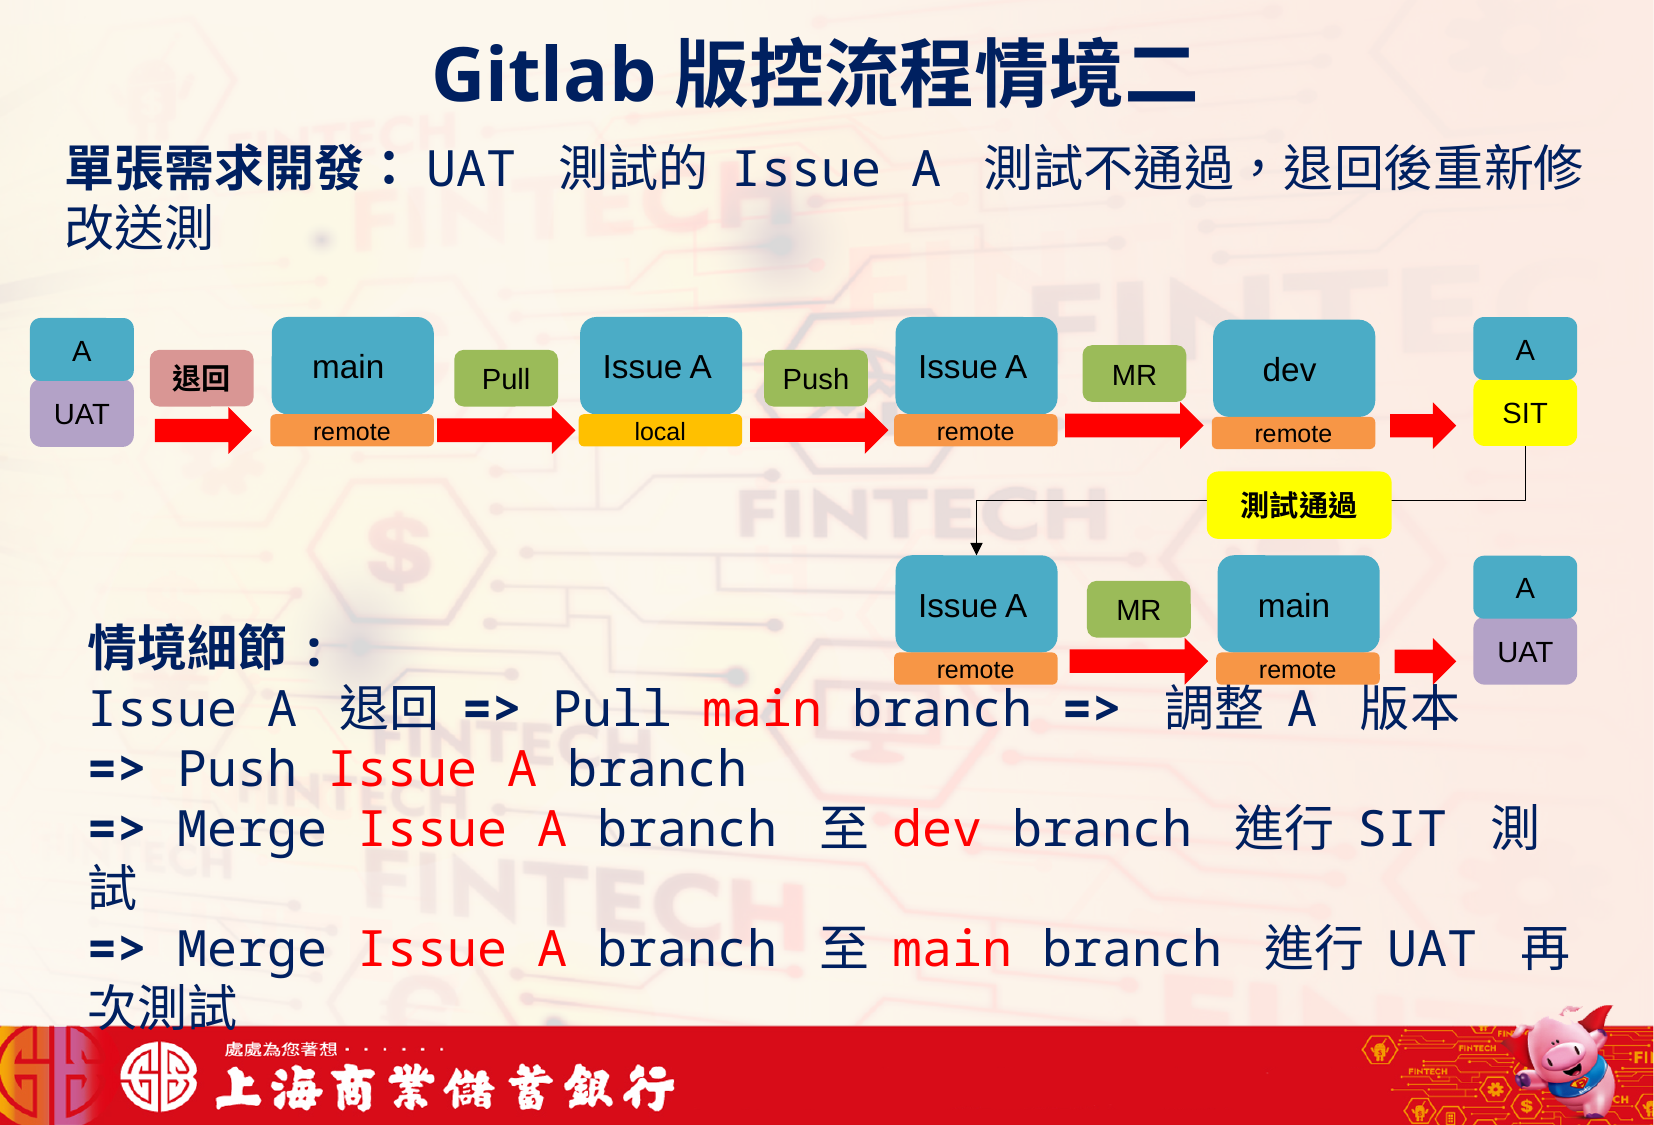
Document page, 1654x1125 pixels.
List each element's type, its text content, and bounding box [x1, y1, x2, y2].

text_box remote [1306, 414, 1378, 452]
text_box [152, 405, 254, 456]
text_box [747, 404, 891, 456]
text_box [1067, 635, 1196, 687]
text_box 情境細節: Issue A 退回 => Pull main branch => 調整 A 版本 => Push Issue A branch => Merge Issue A branch 至 dev branch 進行 SIT 測試 => Merge Issue A branch 至 main branch 進行 UAT 再次測試 [70, 718, 1607, 996]
text_box remote [891, 650, 1060, 687]
text_box Pull [452, 347, 561, 409]
text_box A [1470, 552, 1581, 622]
text_box local [576, 412, 745, 449]
text_box dev [1306, 317, 1378, 414]
text_box UAT [1470, 618, 1581, 688]
text_box 測試通過 [1306, 469, 1394, 541]
text_box remote [891, 412, 1060, 449]
text_box [434, 404, 578, 456]
text_box Push [760, 346, 872, 410]
text_box Issue A [893, 314, 1060, 412]
text_box UAT [26, 380, 137, 451]
picture [0, 0, 1654, 1125]
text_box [1196, 226, 1306, 776]
text_box main [269, 314, 436, 412]
text_box 退回 [147, 347, 256, 409]
text_box [1063, 399, 1196, 452]
text_box MR [1083, 577, 1194, 641]
text_box A [26, 314, 137, 385]
title Gitlab版控流程情境二 [218, 11, 1413, 131]
text_box remote [1306, 650, 1382, 687]
text_box [1392, 636, 1459, 687]
text_box MR [1079, 342, 1190, 406]
text_box remote [268, 412, 436, 449]
text_box Issue A [577, 314, 745, 412]
text_box main [1306, 553, 1382, 650]
text_box [1388, 400, 1459, 451]
text_box A [1470, 313, 1581, 384]
text_box 單張需求開發：UAT 測試的 Issue A 測試不通過，退回後重新修改送測 [48, 132, 1631, 262]
text_box SIT [1470, 379, 1581, 450]
text_box Issue A [893, 553, 1060, 650]
